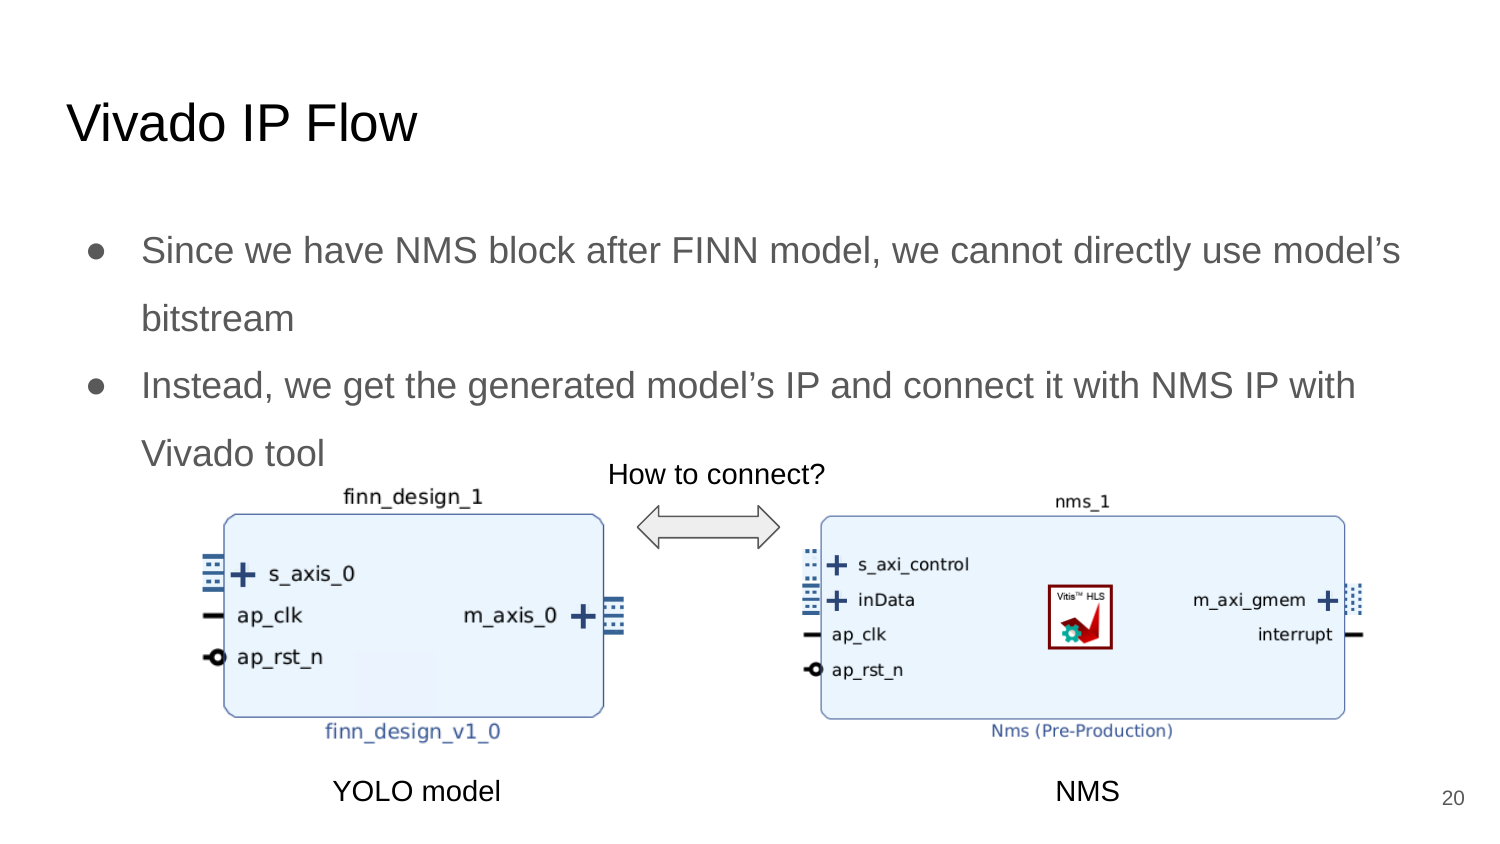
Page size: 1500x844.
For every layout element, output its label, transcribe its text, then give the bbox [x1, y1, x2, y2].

title Vivado IP Flow [51, 72, 1449, 167]
slide_number 20 [1400, 764, 1480, 830]
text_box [188, 439, 1401, 823]
list Since we have NMS block after FINN model, we cannot directly use model’s bitstream Instead, we get the generated model’s IP and connect it with NMS IP with Vivado tool [51, 189, 1449, 750]
